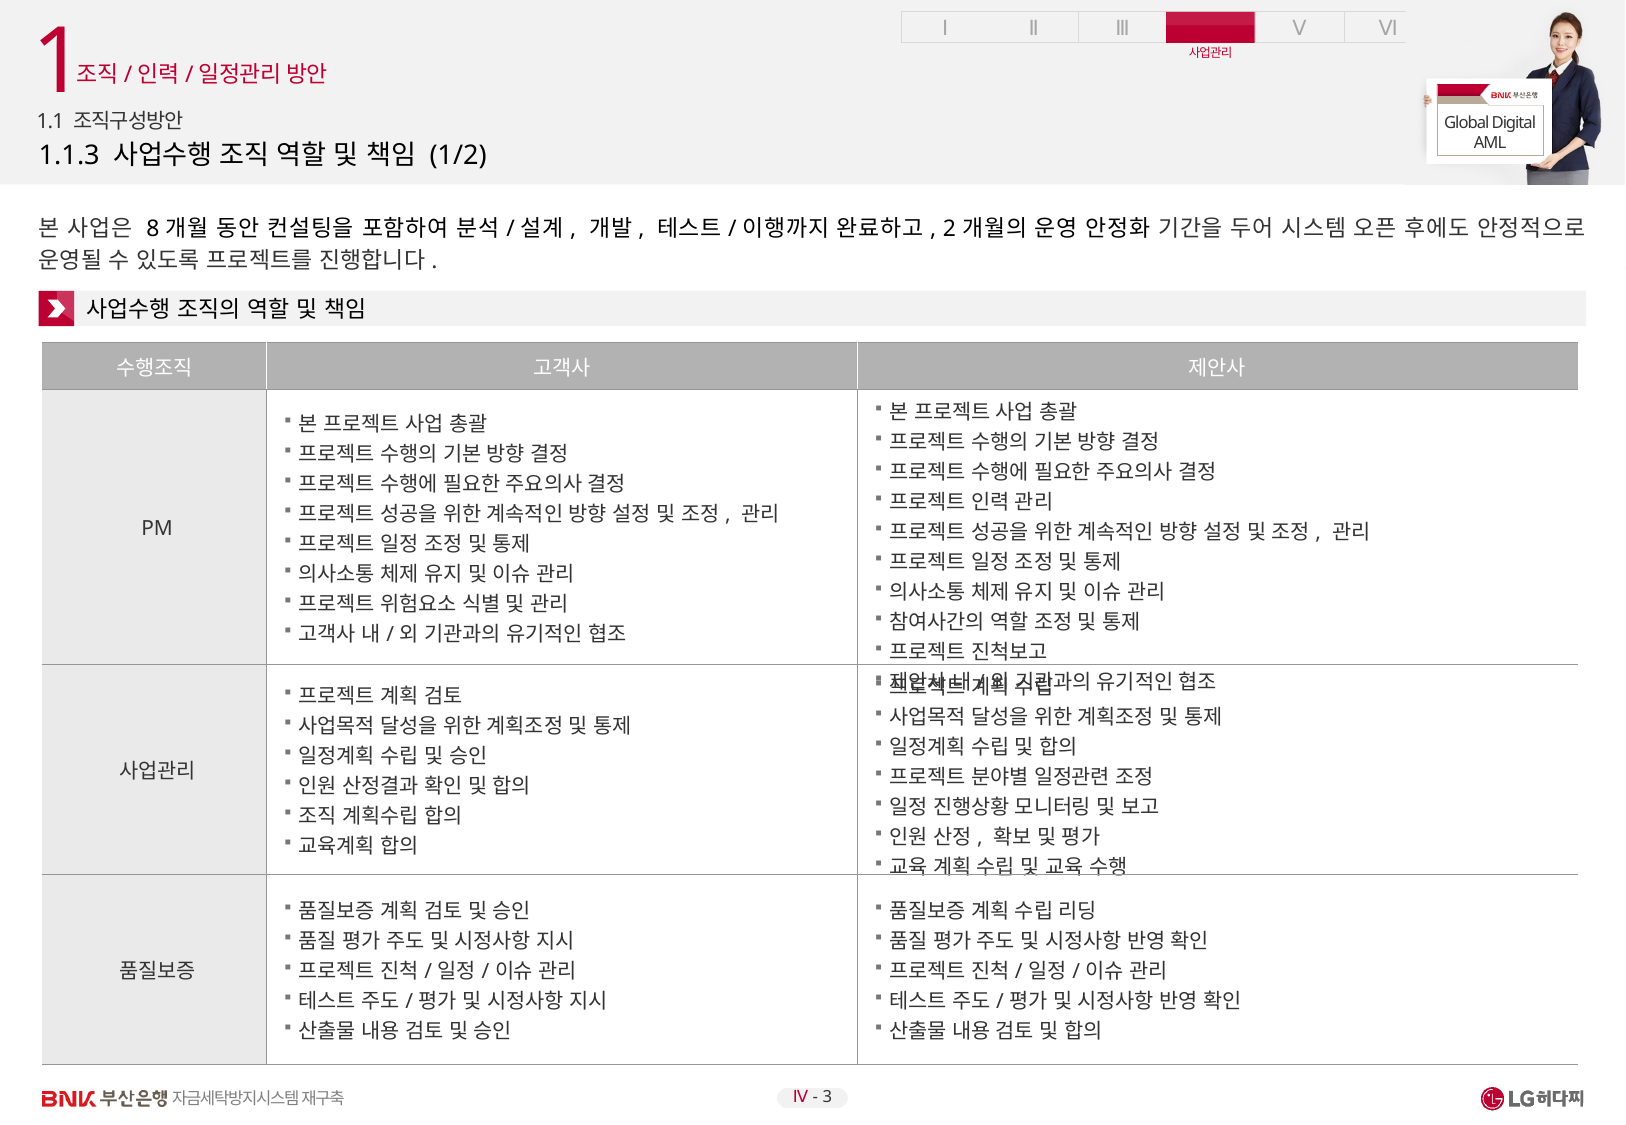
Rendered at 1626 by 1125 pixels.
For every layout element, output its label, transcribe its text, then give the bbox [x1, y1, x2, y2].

table_cell 본 프로젝트 사업 총괄 프로젝트 수행의 기본 방향 결정 프로젝트 수행에 필요한 주요의사 결정 프로젝트 인력 관리 프로젝트 성공을 위한 계속적인 방향 설정 및 조정, 관리 프로젝트 일정 조정 및 통제 의사소통 체제 유지 및 이슈 관리 참여사간의 역할 조정 및 통제 프로젝트 진척보고 제안사 내/외 기관과의 유기적인 협조 [858, 390, 1578, 664]
table_cell 품질보증 계획 검토 및 승인 품질 평가 주도 및 시정사항 지시 프로젝트 진척/일정/이슈 관리 테스트 주도/평가 및 시정사항 지시 산출물 내용 검토 및 승인 [267, 875, 857, 1064]
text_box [38, 290, 1587, 327]
picture [1490, 91, 1538, 99]
table_header 수행조직 [42, 343, 266, 389]
table_cell 본 프로젝트 사업 총괄 프로젝트 수행의 기본 방향 결정 프로젝트 수행에 필요한 주요의사 결정 프로젝트 성공을 위한 계속적인 방향 설정 및 조정, 관리 프로젝트 일정 조정 및 통제 의사소통 체제 유지 및 이슈 관리 프로젝트 위험요소 식별 및 관리 고객사 내/외 기관과의 유기적인 협조 [267, 390, 857, 664]
picture [1438, 104, 1543, 136]
table_cell 프로젝트 계획 수립 사업목적 달성을 위한 계획조정 및 통제 일정계획 수립 및 합의 프로젝트 분야별 일정관련 조정 일정 진행상황 모니터링 및 보고 인원 산정, 확보 및 평가 교육 계획 수립 및 교육 수행 [858, 665, 1578, 874]
table_header 제안사 [858, 343, 1578, 389]
picture [1478, 1084, 1587, 1112]
text_box 조직/인력/일정관리 방안 [86, 59, 340, 88]
table_cell 품질보증 계획 수립 리딩 품질 평가 주도 및 시정사항 반영 확인 프로젝트 진척/일정/이슈 관리 테스트 주도/평가 및 시정사항 반영 확인 산출물 내용 검토 및 합의 [858, 875, 1578, 1064]
table_cell PM [42, 390, 266, 664]
text_box 1.1 조직구성방안 [36, 107, 184, 133]
text_box 본 사업은 8개월 동안 컨설팅을 포함하여 분석/설계, 개발, 테스트/이행까지 완료하고, 2개월의 운영 안정화 기간을 두어 시스템 오픈 후에도 안정적으로 운영될 수 있도록 프로젝트를 진행합니다. [38, 207, 1587, 274]
picture [1405, 1, 1626, 185]
text_box 1 [32, 0, 86, 111]
slide_number Ⅳ - 3 [776, 1087, 849, 1109]
picture [38, 1087, 169, 1109]
table_header 고객사 [267, 343, 857, 389]
table_cell 프로젝트 계획 검토 사업목적 달성을 위한 계획조정 및 통제 일정계획 수립 및 승인 인원 산정결과 확인 및 합의 조직 계획수립 합의 교육계획 합의 [267, 665, 857, 874]
table_cell 사업관리 [42, 665, 266, 874]
table_cell 품질보증 [42, 875, 266, 1064]
title 1.1.3 사업수행 조직 역할 및 책임 (1/2) [38, 136, 1587, 171]
